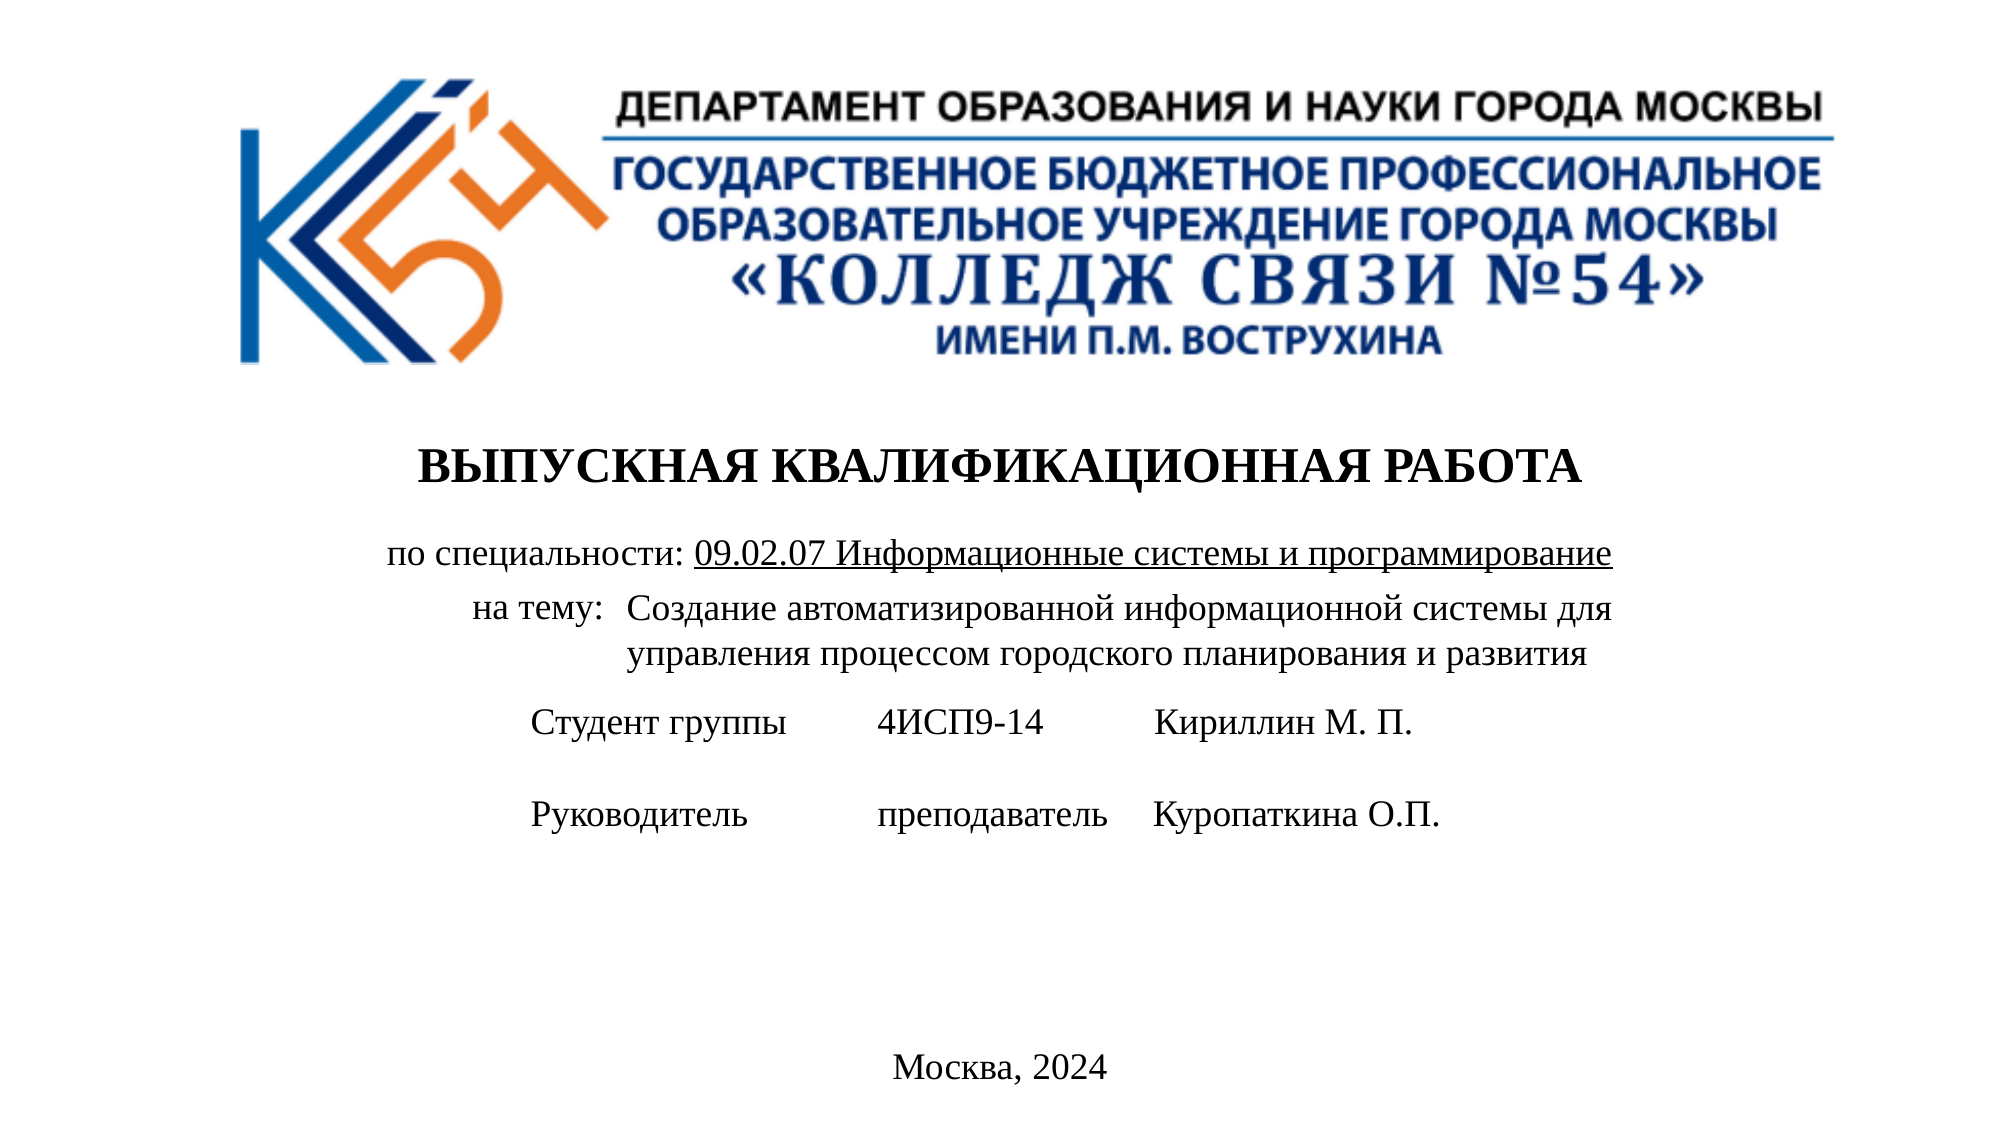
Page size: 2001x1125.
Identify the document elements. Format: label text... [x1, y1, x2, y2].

text_box ВЫПУСКНАЯ КВАЛИФИКАЦИОННАЯ РАБОТА [402, 424, 1598, 500]
text_box преподаватель [862, 781, 1124, 842]
text_box Руководитель [515, 781, 764, 842]
text_box 4ИСП9-14 [862, 689, 1059, 750]
text_box Студент группы [515, 689, 802, 750]
text_box Москва, 2024 [877, 1034, 1123, 1095]
text_box Куропаткина О.П. [1138, 781, 1478, 842]
text_box на тему: [457, 580, 611, 635]
text_box Кириллин М. П. [1139, 689, 1429, 750]
text_box Создание автоматизированной информационной системы для управления процессом городского планирования и развития [611, 575, 1638, 681]
picture [106, 0, 1894, 365]
text_box по специальности: 09.02.07 Информационные системы и программирование [307, 520, 1693, 580]
